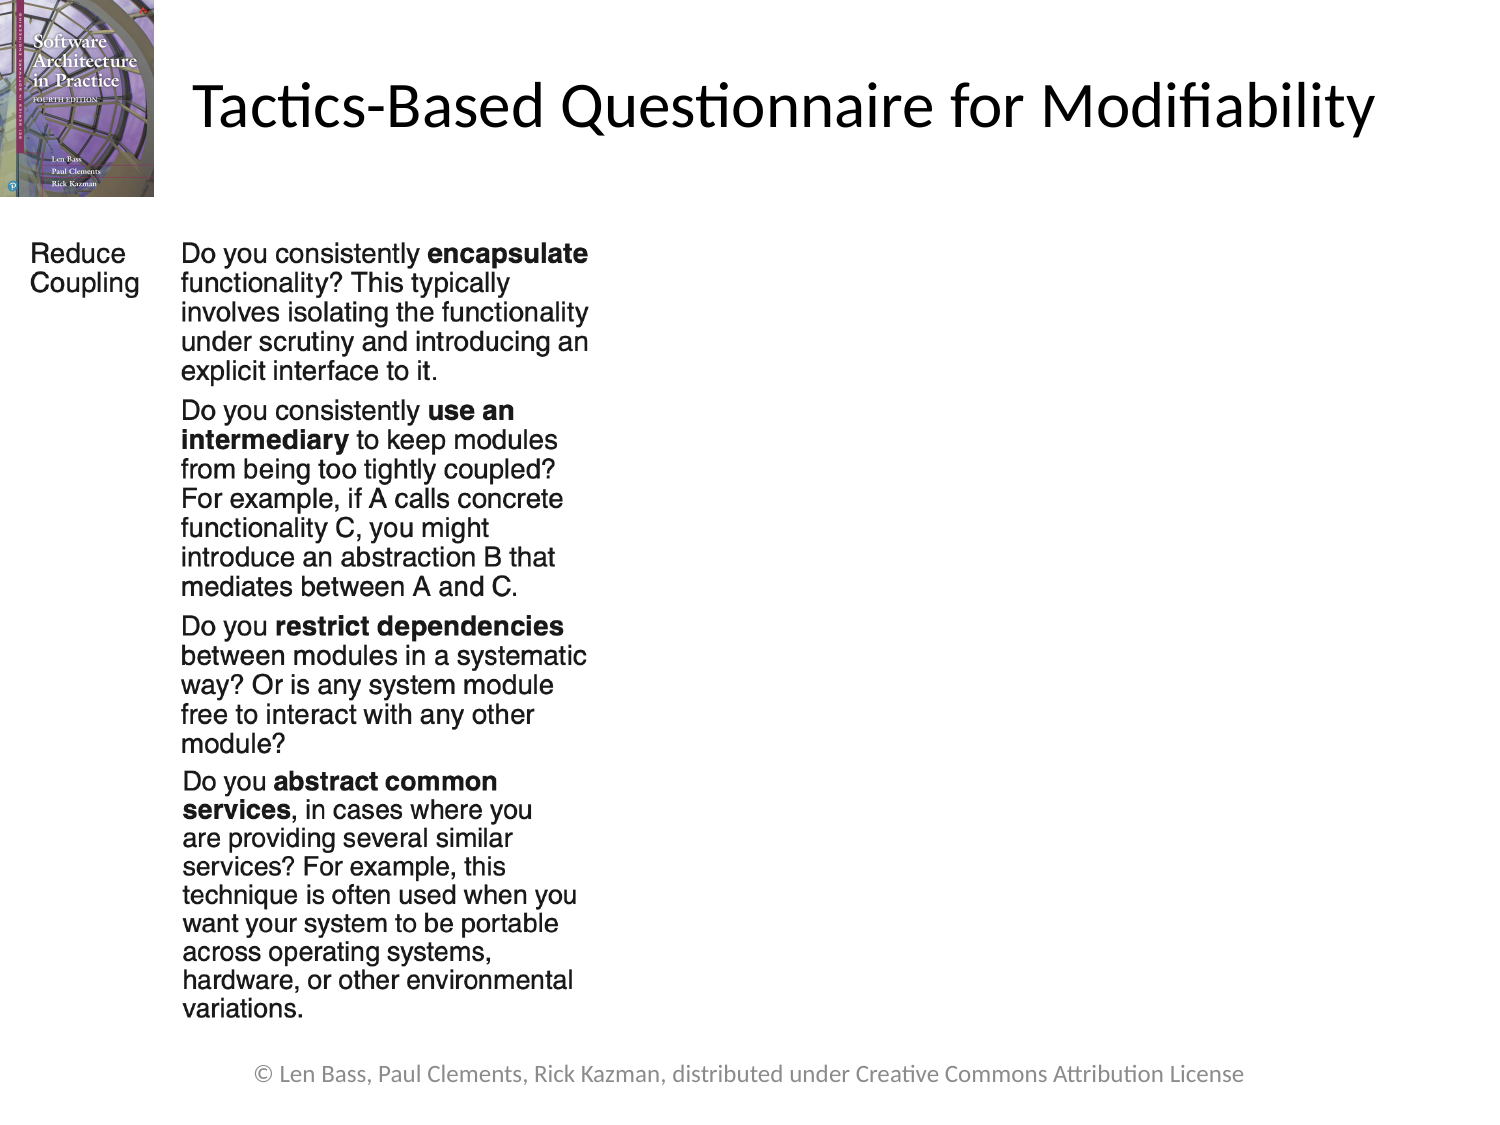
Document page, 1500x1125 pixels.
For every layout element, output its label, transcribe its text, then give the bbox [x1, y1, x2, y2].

picture [5, 231, 621, 1031]
title Tactics-Based Questionnaire for Modifiability [159, 45, 1425, 173]
picture [0, 0, 154, 197]
footer © Len Bass, Paul Clements, Rick Kazman, distributed under Creative Commons Attribution License [230, 1042, 1270, 1103]
